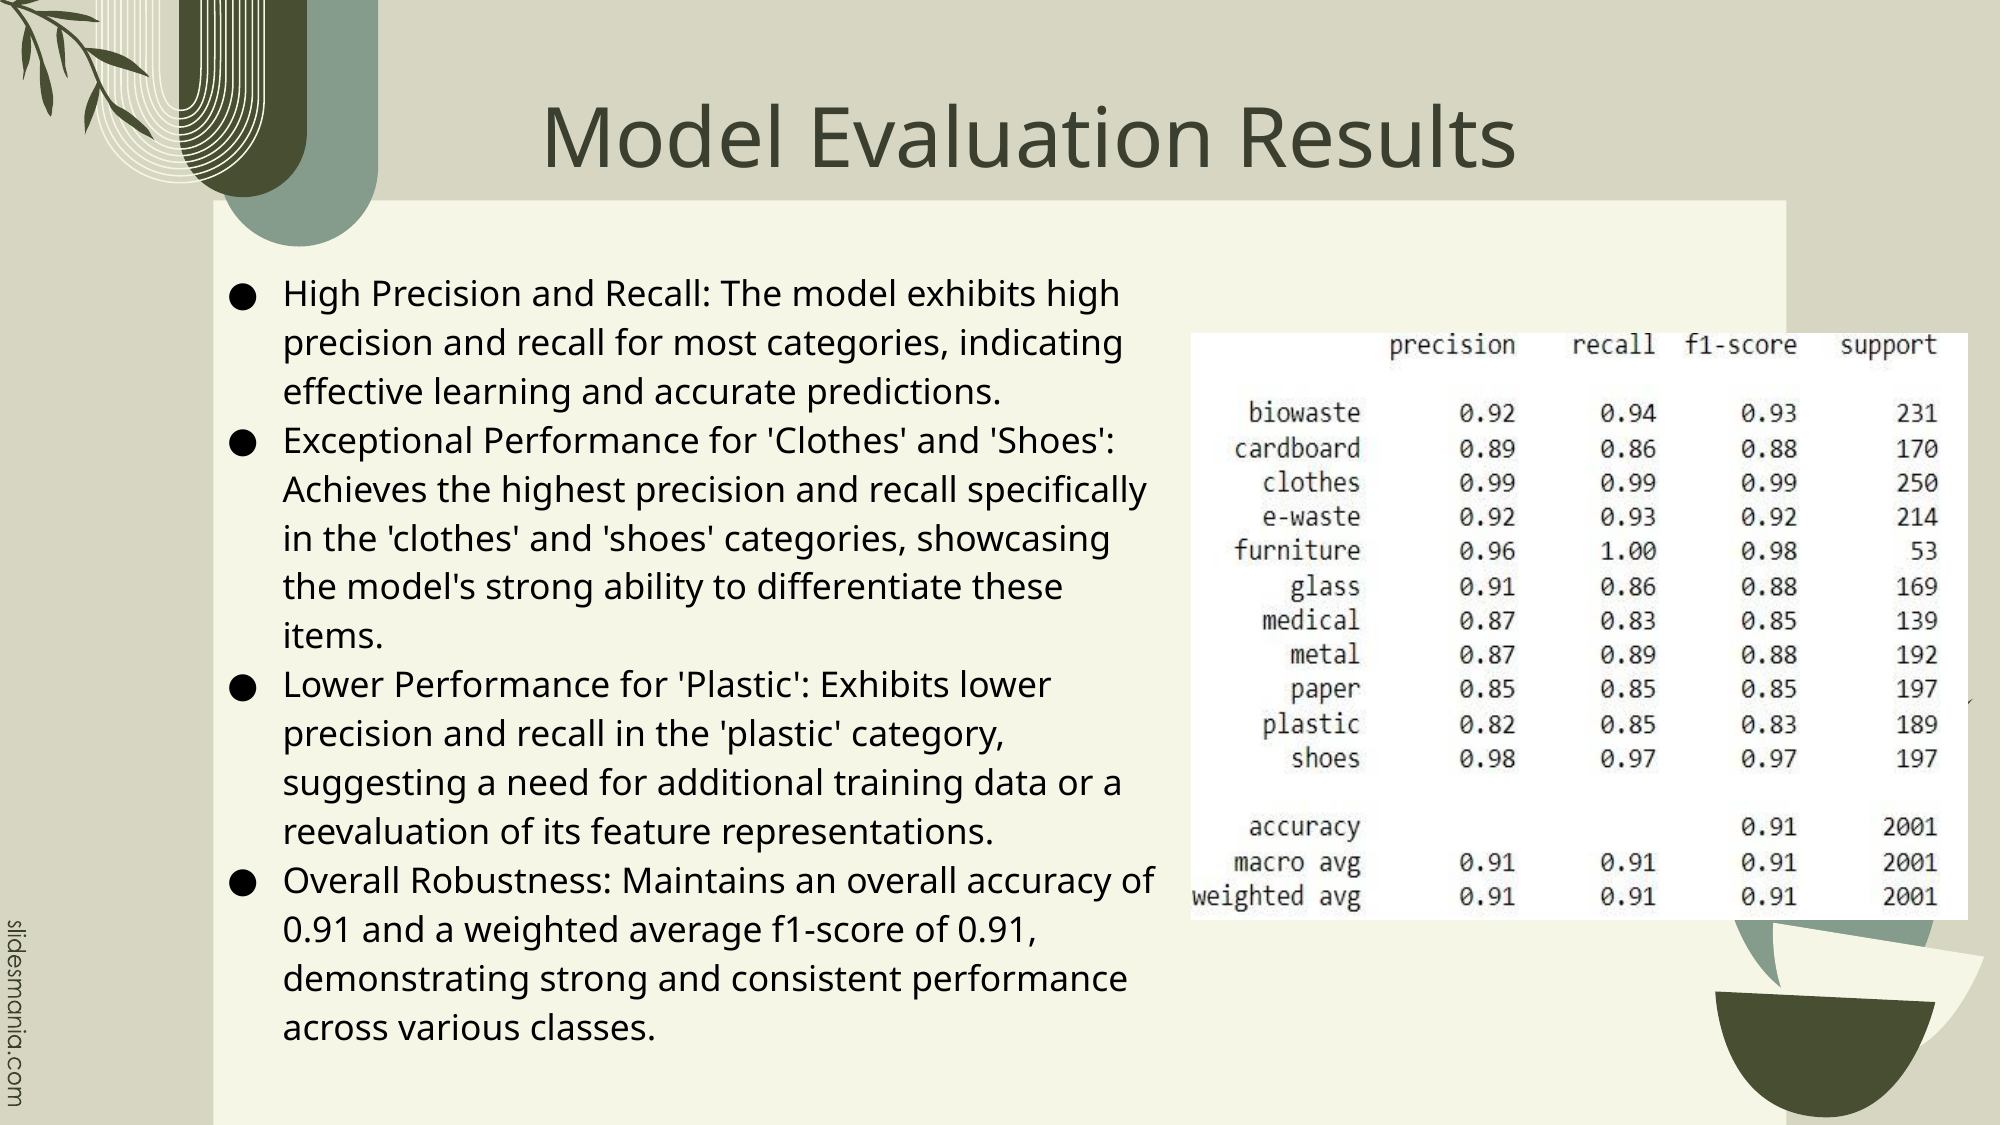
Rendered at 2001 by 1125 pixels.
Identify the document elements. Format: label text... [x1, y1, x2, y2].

title Model Evaluation Results [520, 71, 1979, 197]
picture [1191, 333, 1969, 920]
list High Precision and Recall: The model exhibits high precision and recall for most categories, indicating effective learning and accurate predictions. Exceptional Performance for 'Clothes' and 'Shoes': Achieves the highest precision and recall specifically in the 'clothes' and 'shoes' categories, showcasing the model's strong ability to differentiate these items. Lower Performance for 'Plastic': Exhibits lower precision and recall in the 'plastic' category, suggesting a need for additional training data or a reevaluation of its feature representations. Overall Robustness: Maintains an overall accuracy of 0.91 and a weighted average f1-score of 0.91, demonstrating strong and consistent performance across various classes. [187, 244, 1188, 691]
